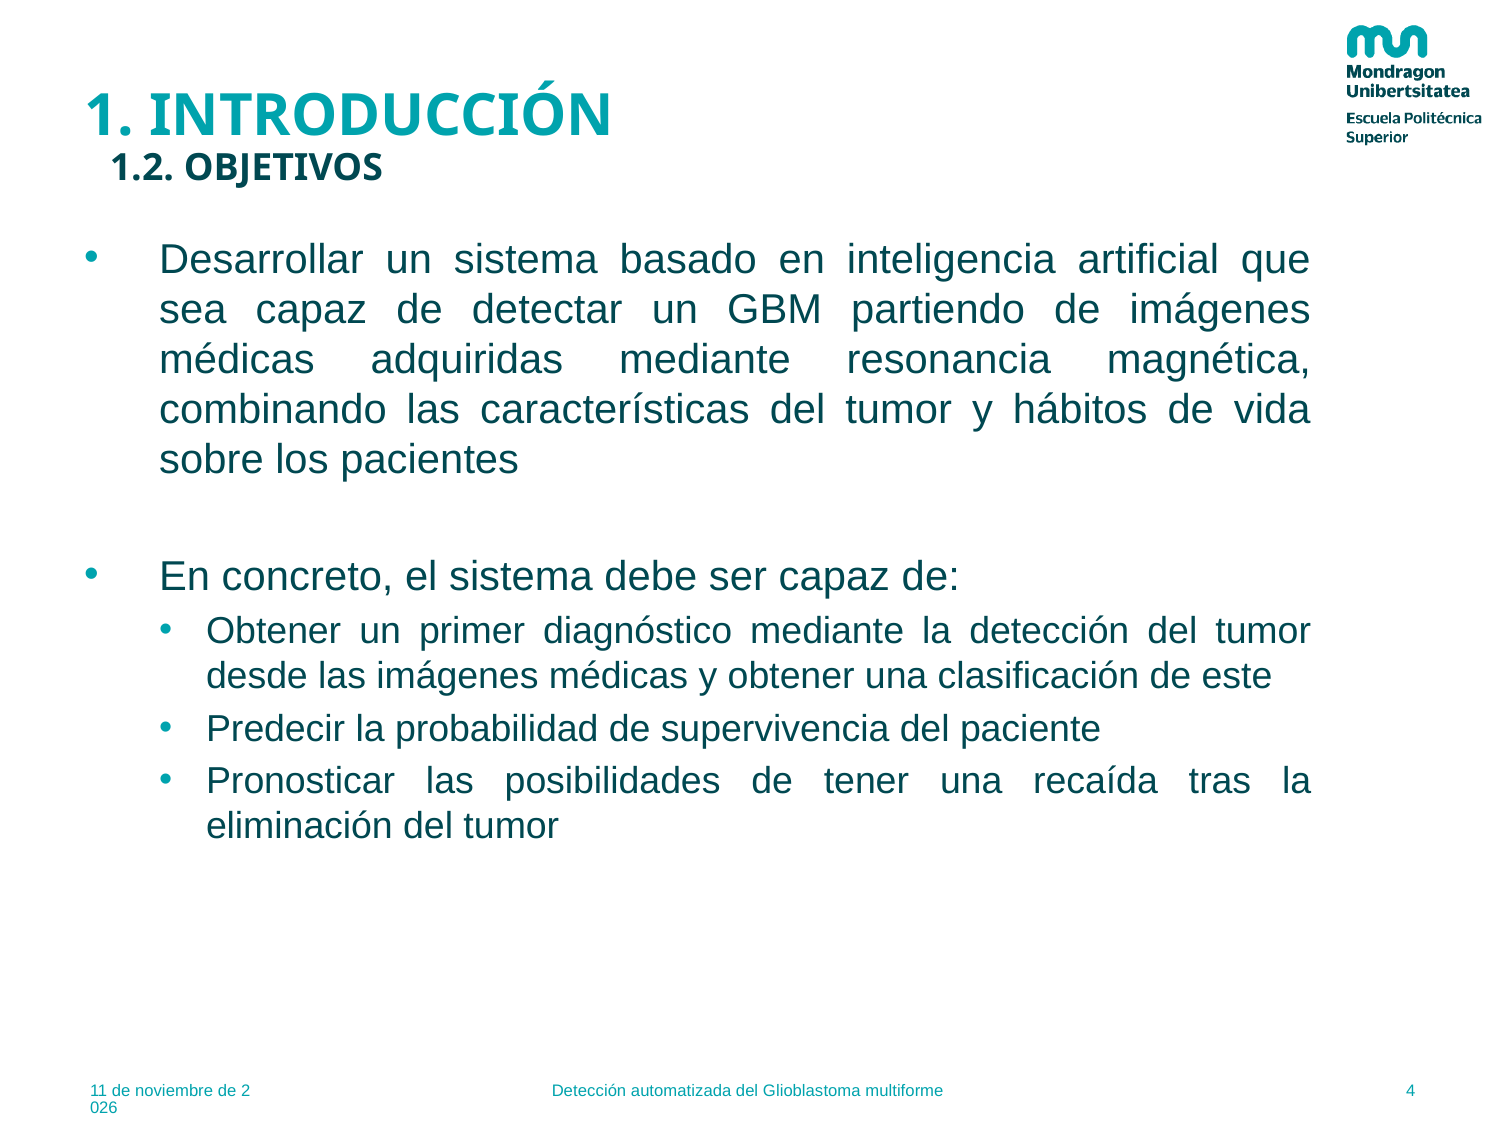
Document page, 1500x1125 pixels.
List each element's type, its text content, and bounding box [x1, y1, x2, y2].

footer Detección automatizada del Glioblastoma multiforme [356, 1059, 1140, 1120]
slide_number 4 [1238, 1059, 1431, 1120]
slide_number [75, 1059, 269, 1120]
list Desarrollar un sistema basado en inteligencia artificial que sea capaz de detectar un GBM partiendo de imágenes médicas adquiridas mediante resonancia magnética, combinando las características del tumor y hábitos de vida sobre los pacientes En concreto, el sistema debe ser capaz de: Obtener un primer diagnóstico mediante la detección del tumor desde las imágenes médicas y obtener una clasificación de este Predecir la probabilidad de supervivencia del paciente Pronosticar las posibilidades de tener una recaída tras la eliminación del tumor [69, 223, 1327, 1019]
text_box 1.2. OBJETIVOS [94, 130, 1353, 201]
title 1. INTRODUCCIÓN [69, 77, 1327, 148]
picture [1320, 0, 1500, 170]
